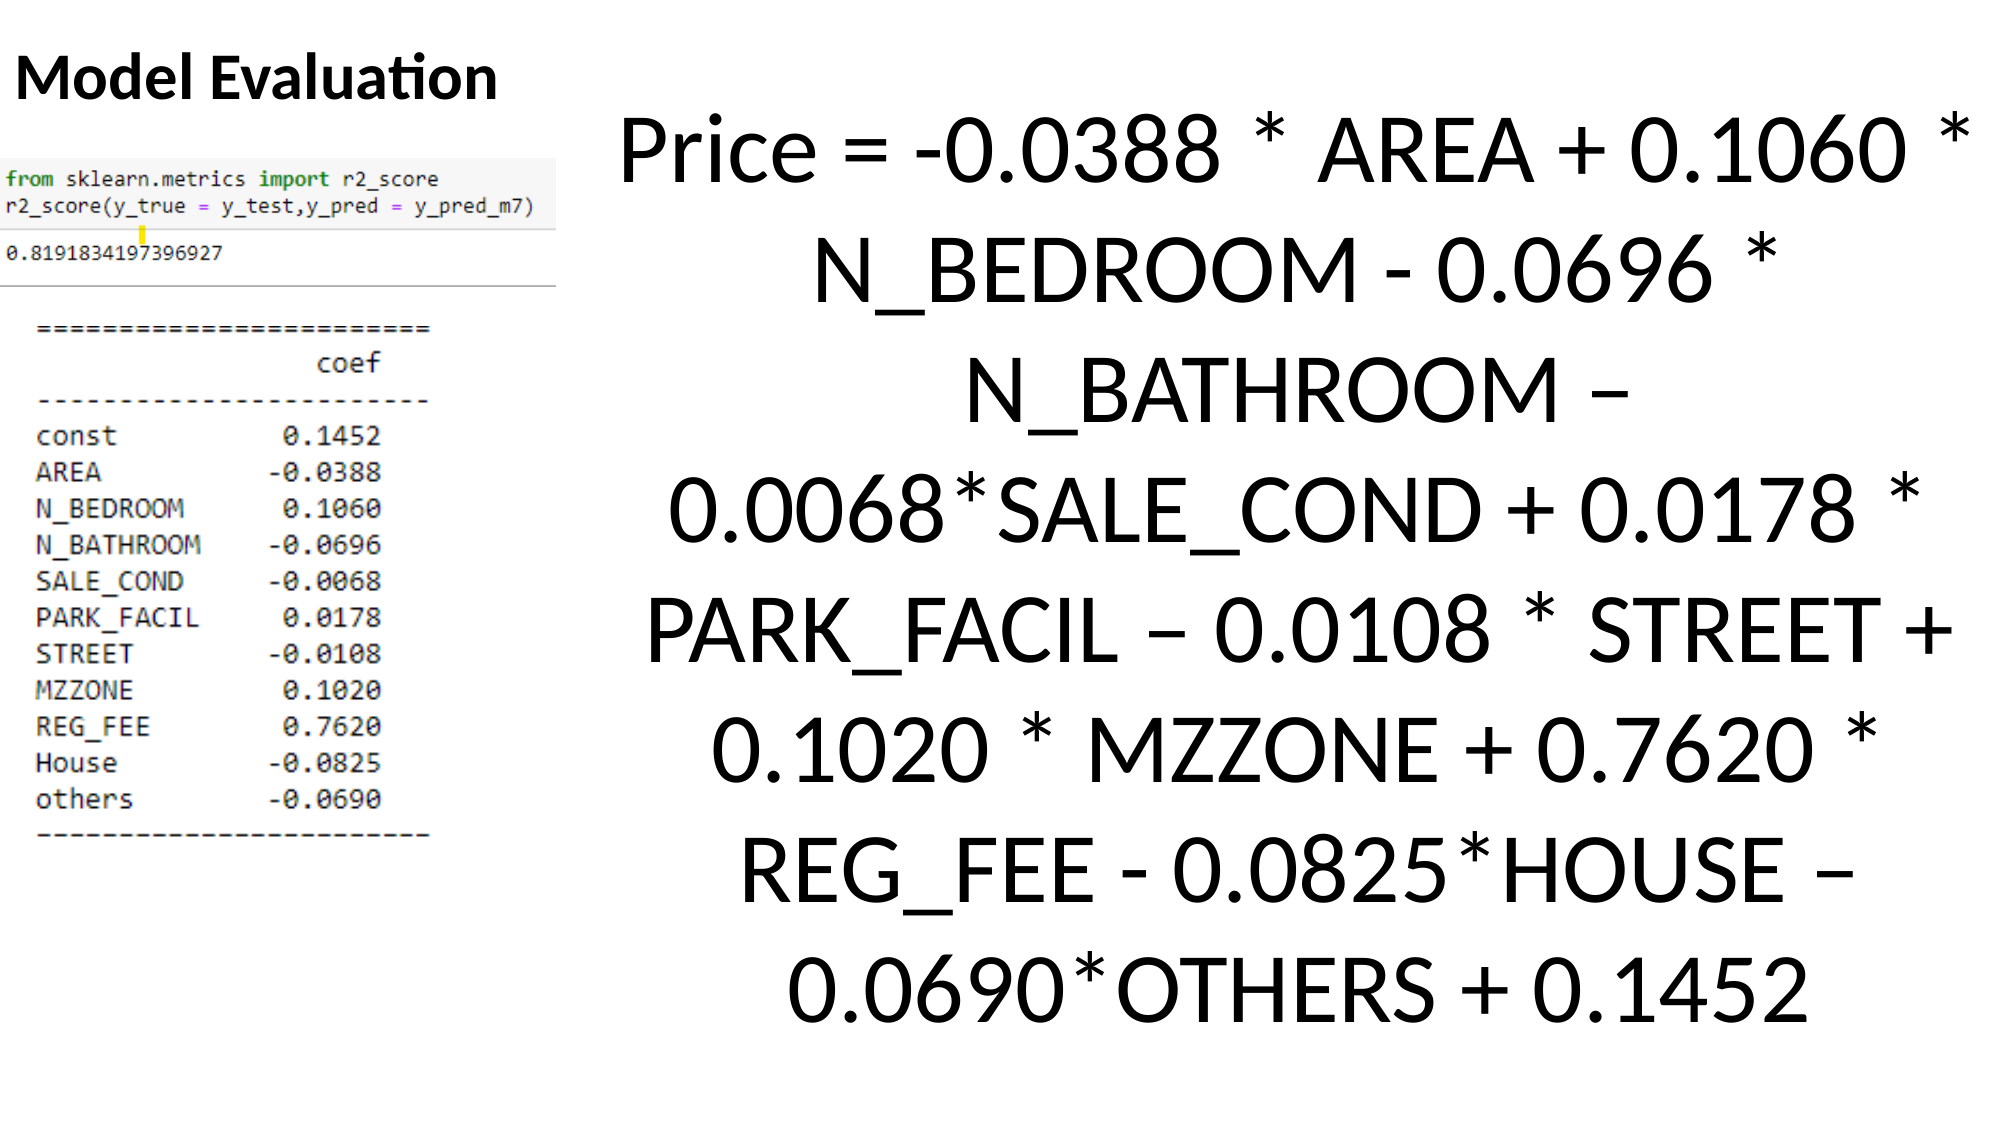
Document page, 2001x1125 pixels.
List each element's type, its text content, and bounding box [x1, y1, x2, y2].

picture [19, 326, 432, 839]
picture [0, 158, 557, 287]
text_box Price = -0.0388 * AREA + 0.1060 * N_BEDROOM - 0.0696 * N_BATHROOM – 0.0068*SALE_COND + 0.0178 * PARK_FACIL – 0.0108 * STREET + 0.1020 * MZZONE + 0.7620 * REG_FEE - 0.0825*HOUSE – 0.0690*OTHERS + 0.1452 [555, 0, 2000, 1125]
text_box Model Evaluation [0, 0, 555, 146]
